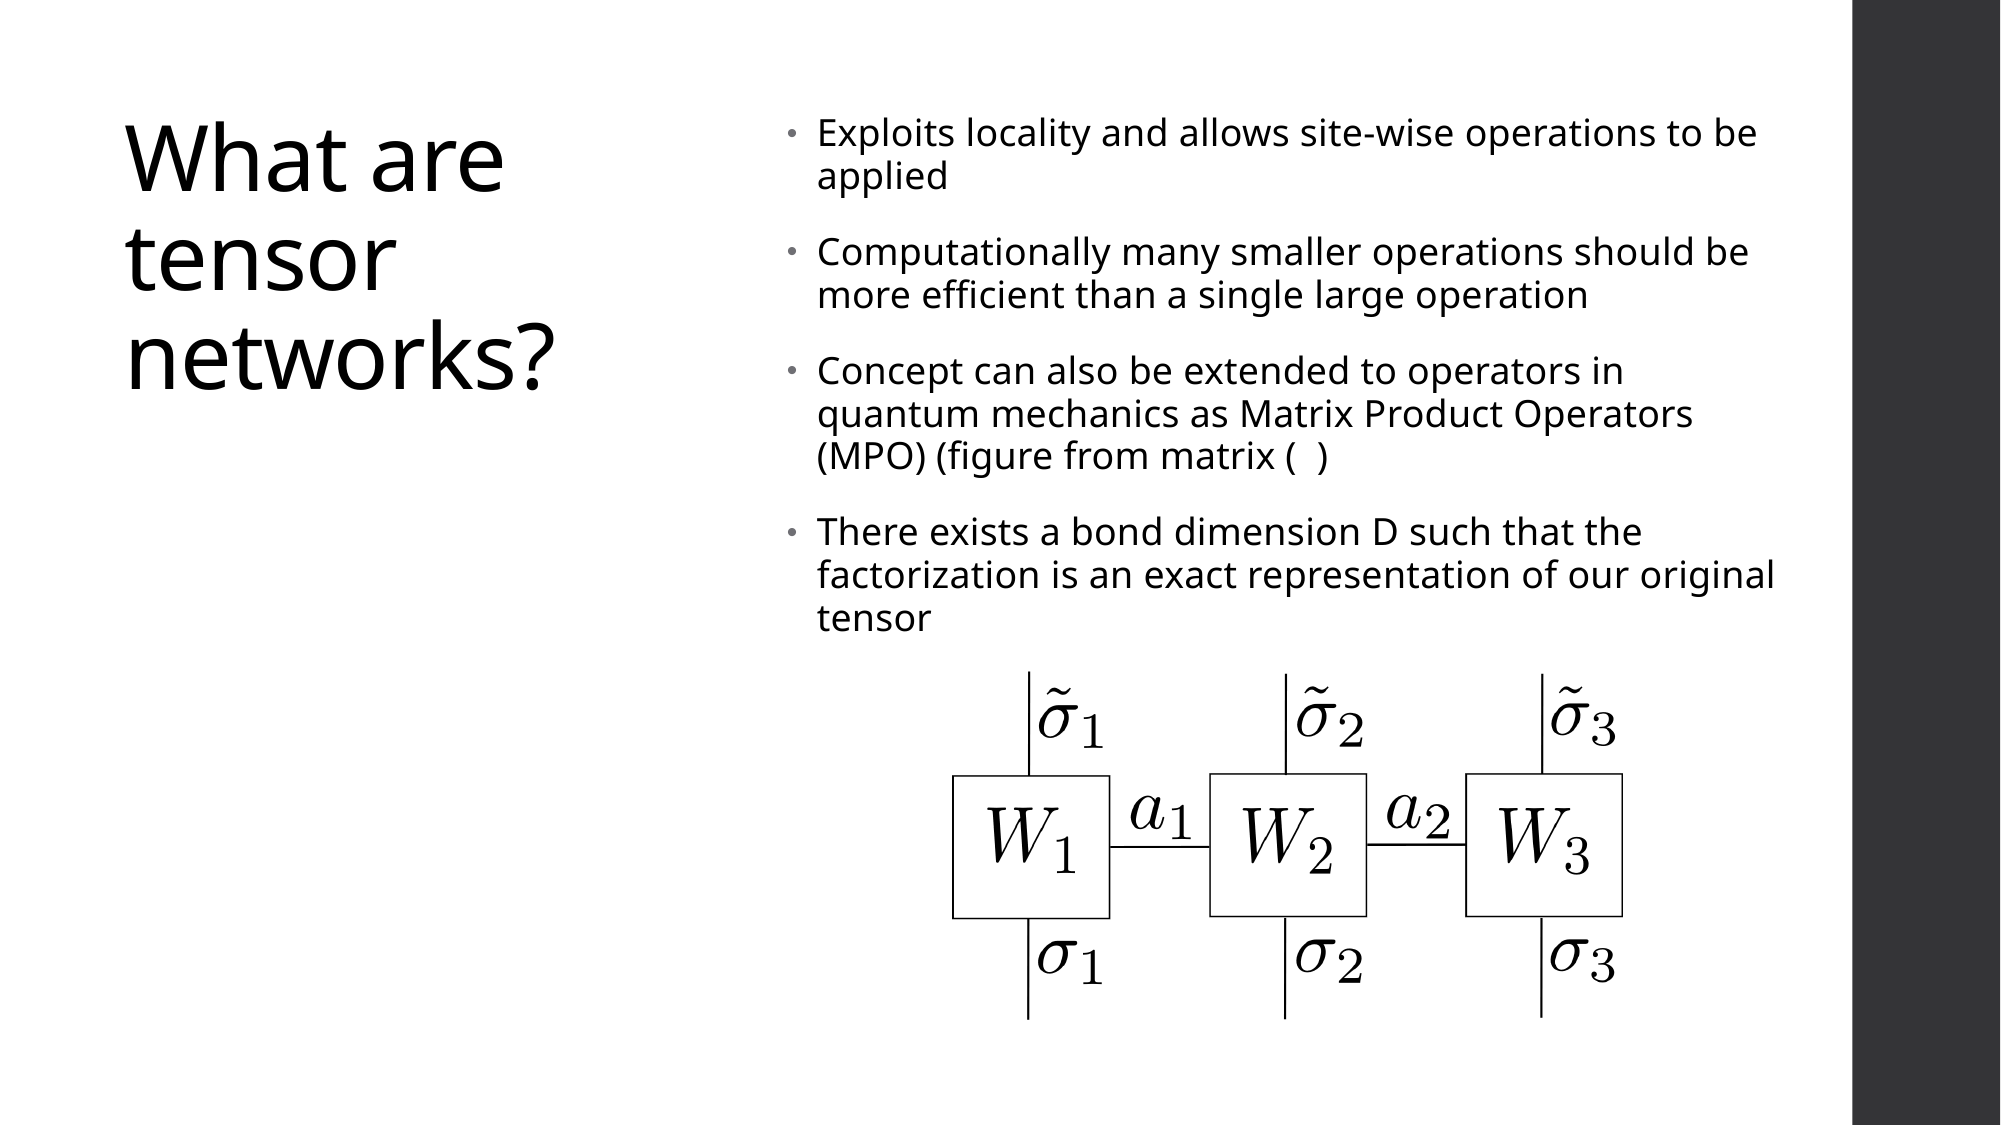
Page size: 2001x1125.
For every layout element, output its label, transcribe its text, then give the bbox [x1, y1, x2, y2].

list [951, 671, 1624, 1020]
title What are tensor networks? [109, 105, 689, 1020]
